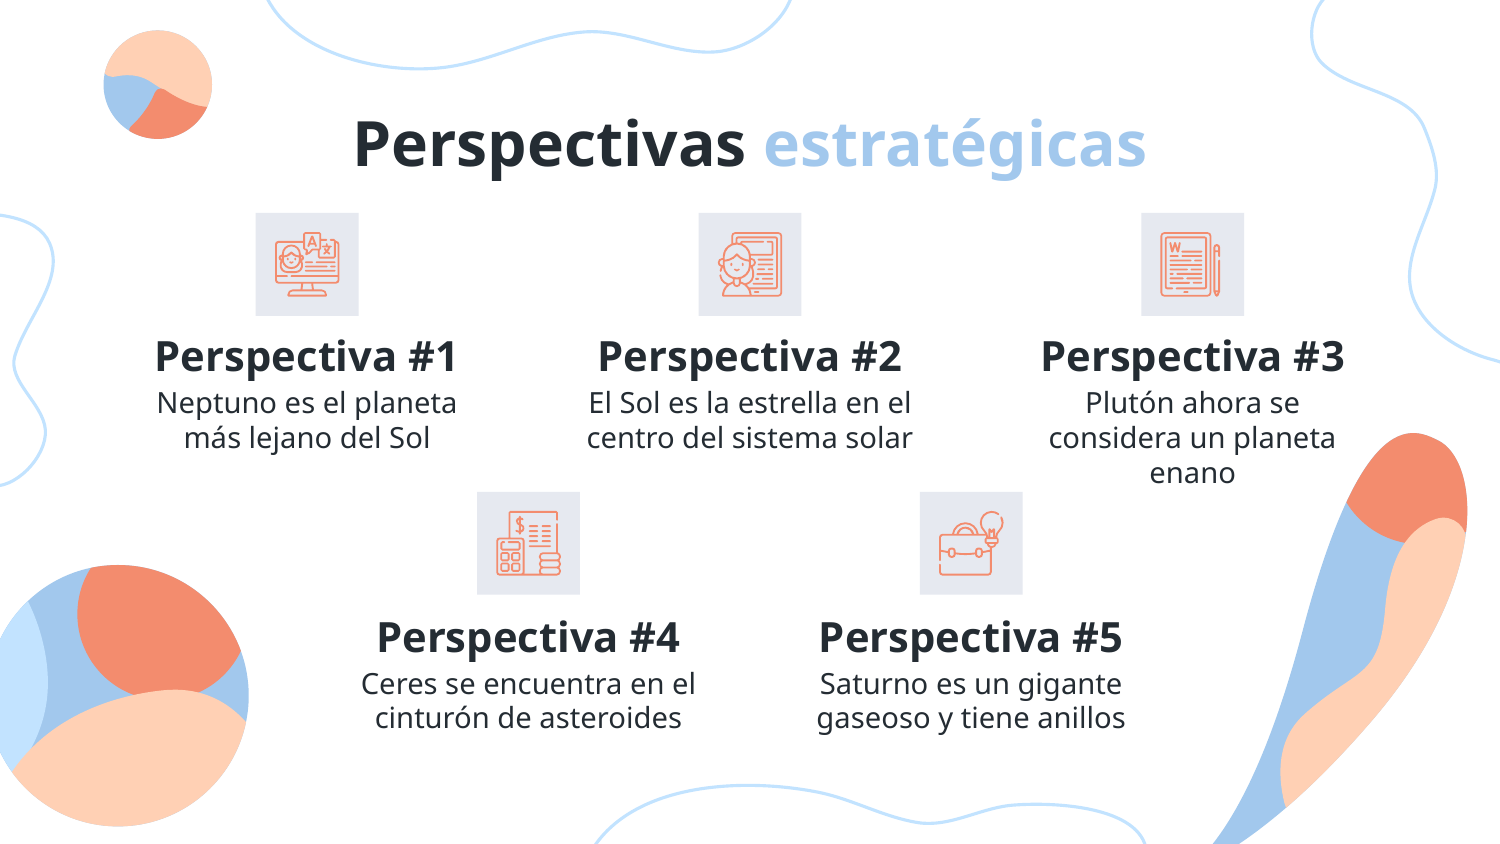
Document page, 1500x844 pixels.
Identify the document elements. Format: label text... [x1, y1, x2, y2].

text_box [1227, 419, 1439, 844]
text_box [274, 231, 340, 297]
text_box [939, 510, 1004, 576]
title Perspectiva #1 [118, 323, 497, 369]
subtitle Ceres se encuentra en el cinturón de asteroides [339, 649, 718, 754]
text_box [1160, 231, 1221, 297]
text_box [698, 212, 802, 316]
subtitle El Sol es la estrella en el centro del sistema solar [560, 369, 940, 474]
title Perspectiva #5 [782, 604, 1161, 649]
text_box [103, 30, 213, 140]
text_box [0, 564, 249, 827]
text_box [919, 491, 1023, 595]
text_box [496, 510, 562, 576]
title Perspectiva #3 [1003, 323, 1382, 369]
title Perspectiva #2 [560, 323, 940, 369]
text_box [1141, 212, 1245, 316]
subtitle Saturno es un gigante gaseoso y tiene anillos [782, 649, 1161, 754]
subtitle Plutón ahora se considera un planeta enano [1003, 369, 1382, 474]
title Perspectiva #4 [339, 604, 718, 649]
text_box [255, 212, 359, 316]
text_box [477, 491, 580, 595]
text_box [717, 231, 783, 297]
title Perspectivas estratégicas [118, 88, 1382, 193]
subtitle Neptuno es el planeta más lejano del Sol [118, 369, 497, 474]
